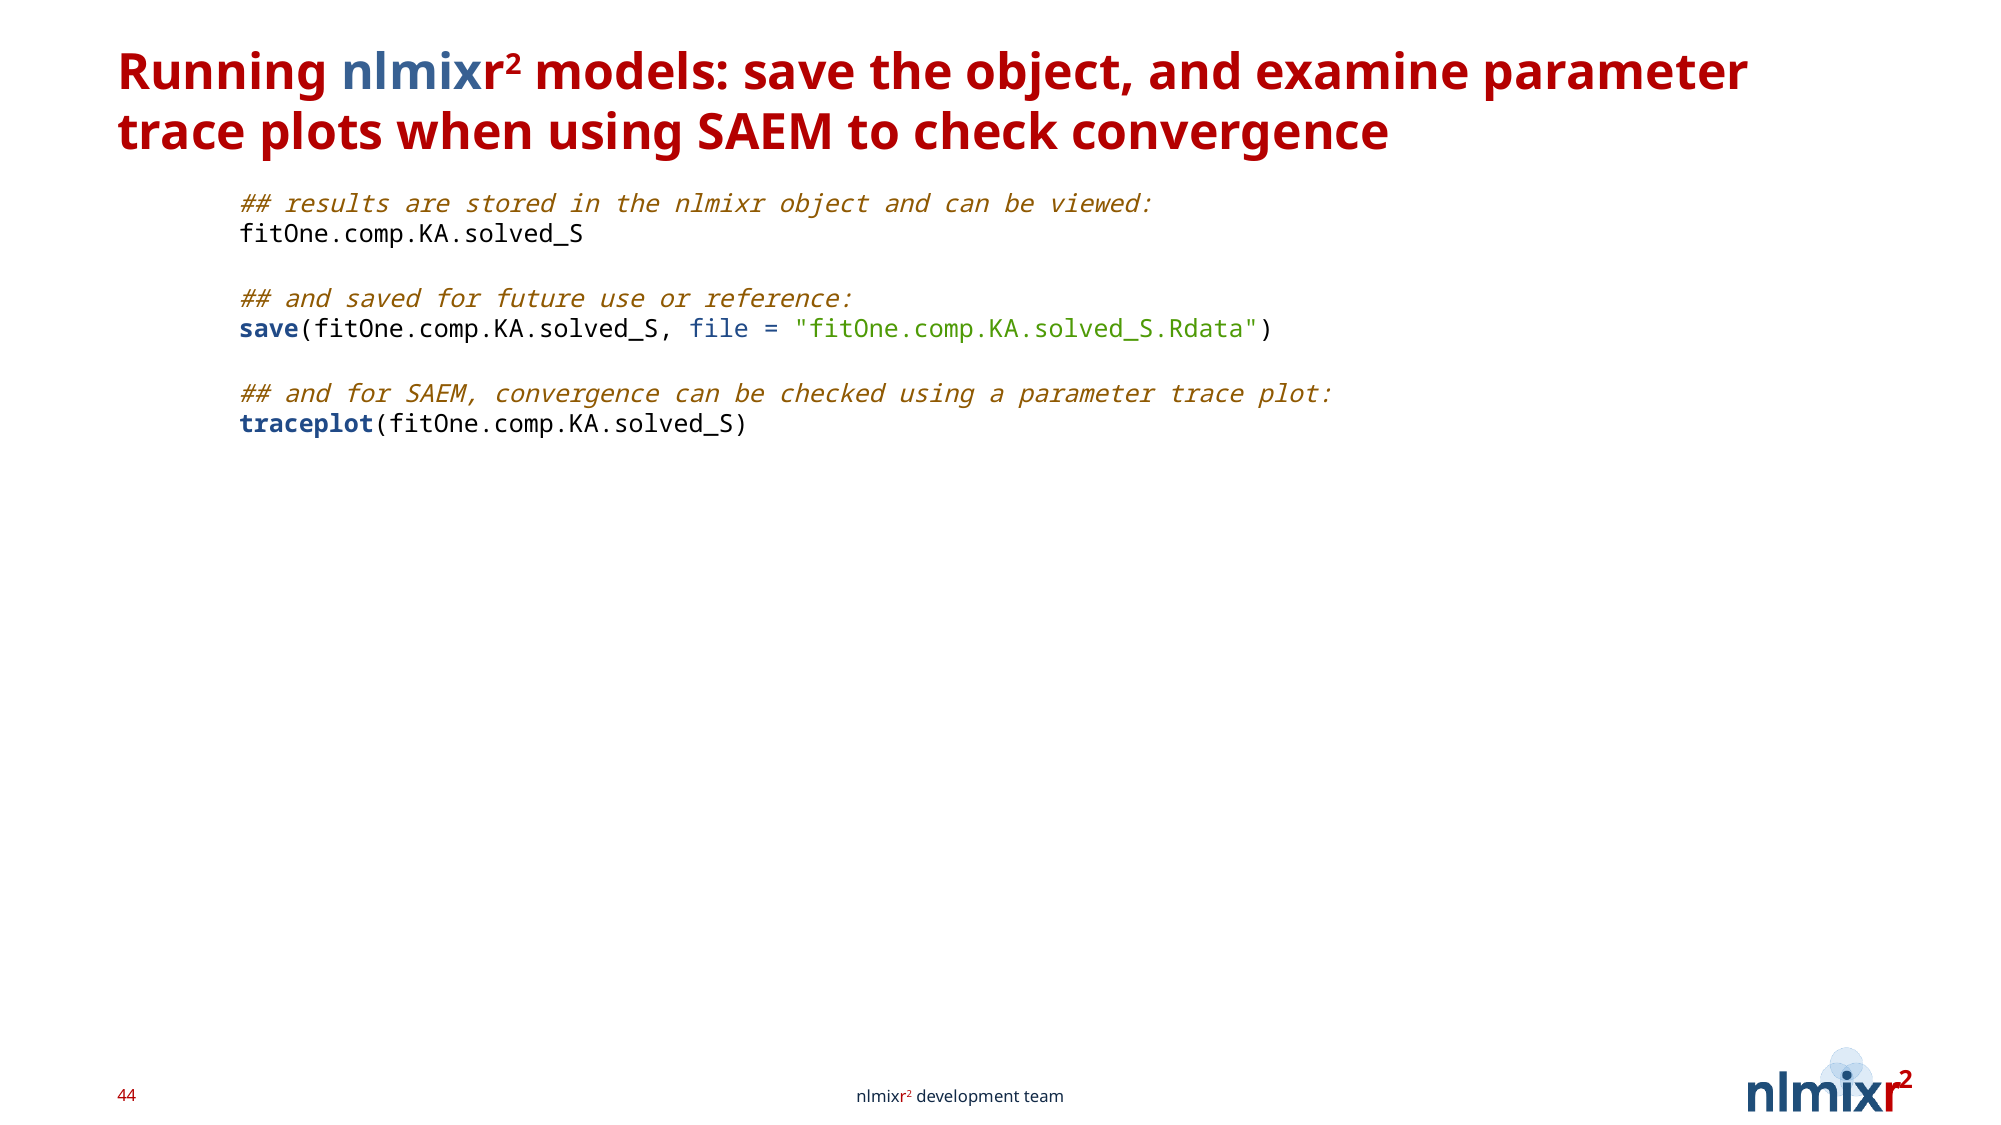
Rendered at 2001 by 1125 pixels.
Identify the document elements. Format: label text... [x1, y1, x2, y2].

slide_number 44 [102, 1076, 276, 1115]
title Running nlmixr2 models: save the object, and examine parameter trace plots when using SAEM to check convergence [102, 18, 1898, 181]
footer nlmixr2 development team [354, 1076, 1567, 1115]
text_box ## results are stored in the nlmixr object and can be viewed: fitOne.comp.KA.solved_S ## and saved for future use or reference: save(fitOne.comp.KA.solved_S, file = "fitOne.comp.KA.solved_S.Rdata") ## and for SAEM, convergence can be checked using a parameter trace plot: traceplot(fitOne.comp.KA.solved_S) [224, 180, 1697, 475]
picture [1738, 1036, 1910, 1123]
